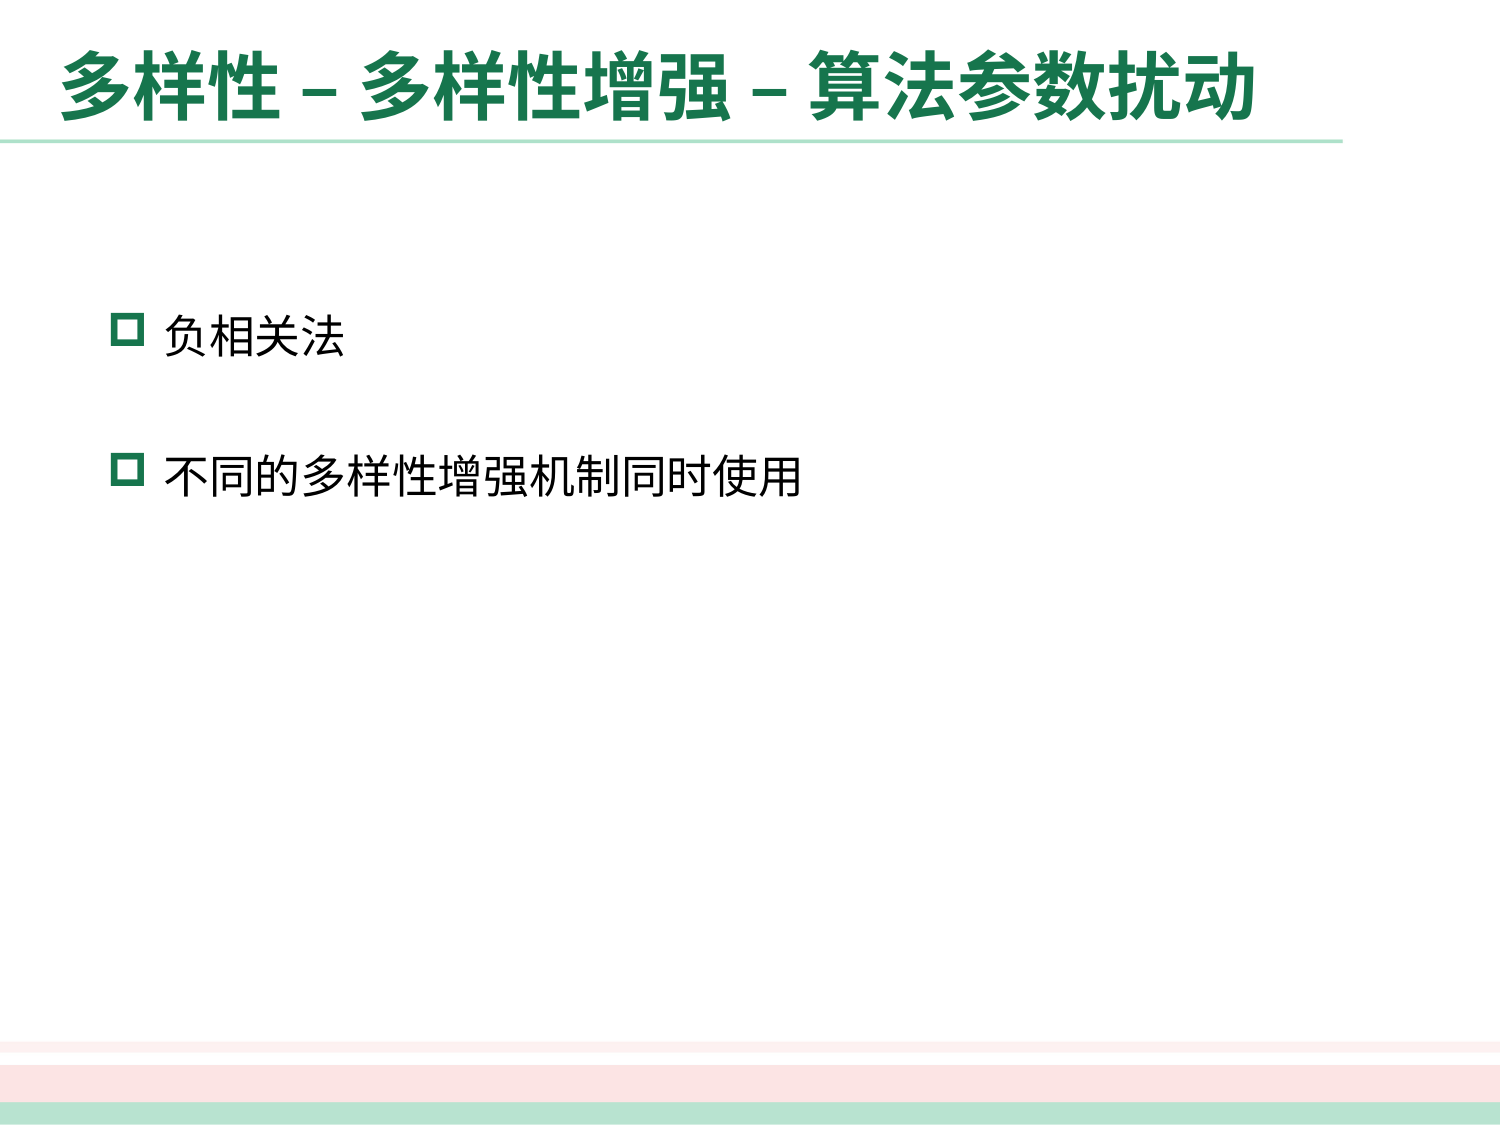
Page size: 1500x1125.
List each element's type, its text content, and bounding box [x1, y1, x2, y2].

title 多样性 – 多样性增强 – 算法参数扰动 [42, 26, 1337, 155]
picture [0, 0, 1500, 1125]
text_box 负相关法 不同的多样性增强机制同时使用 [92, 305, 1500, 904]
